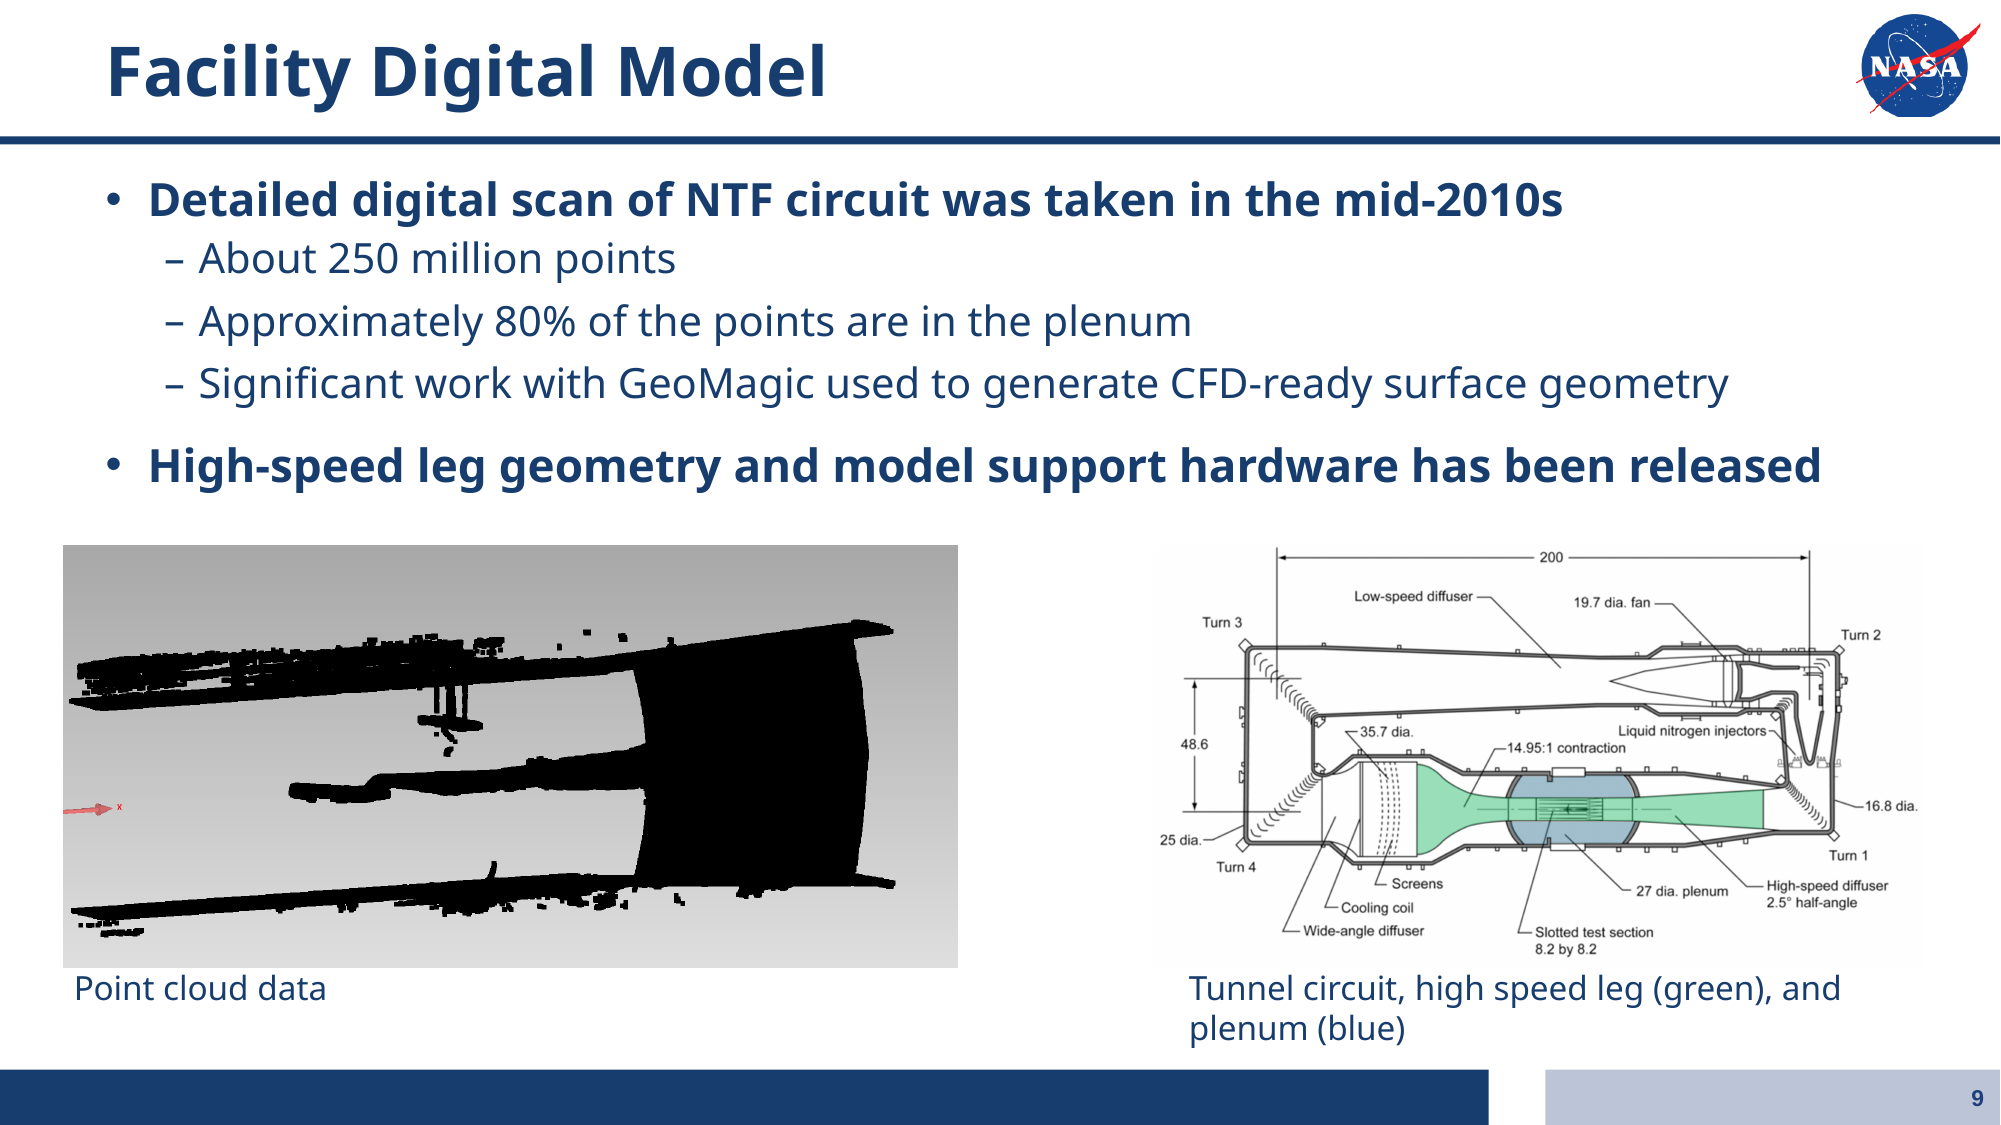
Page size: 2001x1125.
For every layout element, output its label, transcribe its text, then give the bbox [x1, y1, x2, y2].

text_box Tunnel circuit, high speed leg (green), and plenum (blue) [1188, 968, 1844, 1048]
title Facility Digital Model [90, 21, 1910, 118]
picture [63, 545, 958, 968]
list Detailed digital scan of NTF circuit was taken in the mid-2010s About 250 million points Approximately 80% of the points are in the plenum Significant work with GeoMagic used to generate CFD-ready surface geometry High-speed leg geometry and model support hardware has been released [90, 163, 1933, 1045]
text_box Point cloud data [73, 968, 328, 1008]
picture [1153, 545, 1925, 968]
